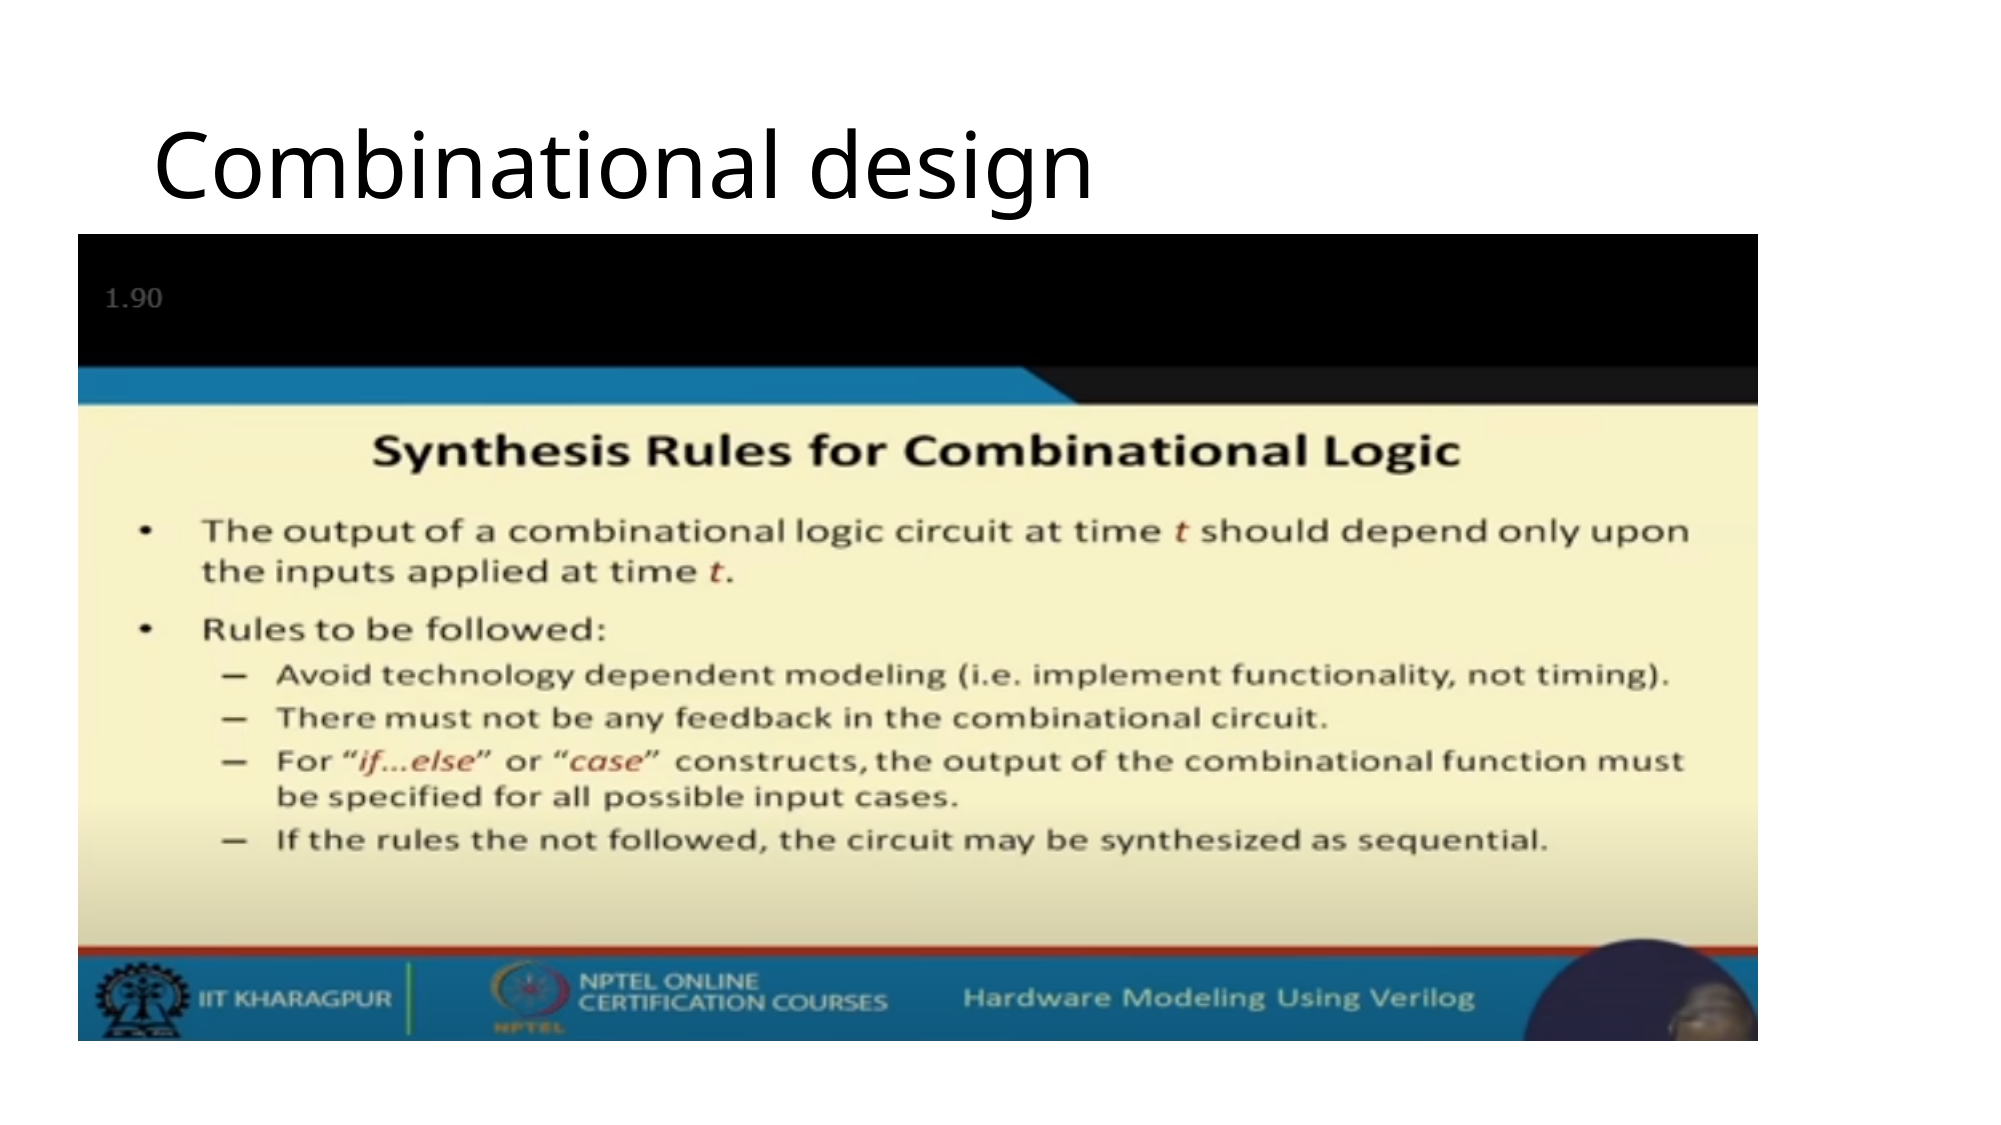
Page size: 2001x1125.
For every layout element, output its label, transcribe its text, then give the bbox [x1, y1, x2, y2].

title Combinational design [137, 59, 1863, 278]
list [78, 234, 1758, 1041]
